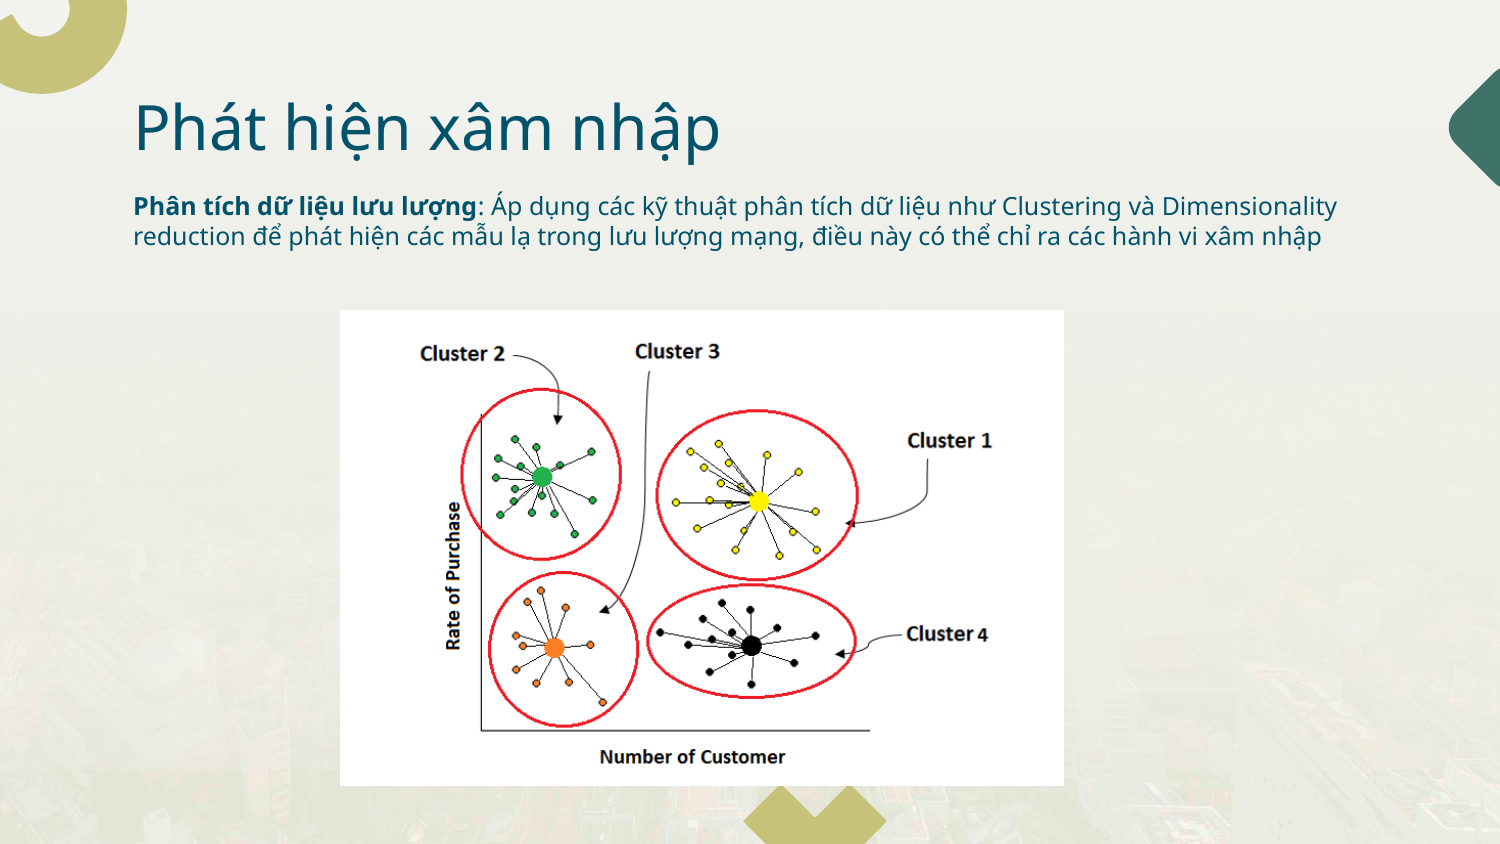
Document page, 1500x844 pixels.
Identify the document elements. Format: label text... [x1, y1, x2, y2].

picture [0, 310, 1500, 844]
text_box Phân tích dữ liệu lưu lượng: Áp dụng các kỹ thuật phân tích dữ liệu như Clustering và Dimensionality reduction để phát hiện các mẫu lạ trong lưu lượng mạng, điều này có thể chỉ ra các hành vi xâm nhập [118, 175, 1382, 346]
title Phát hiện xâm nhập [118, 72, 1382, 167]
